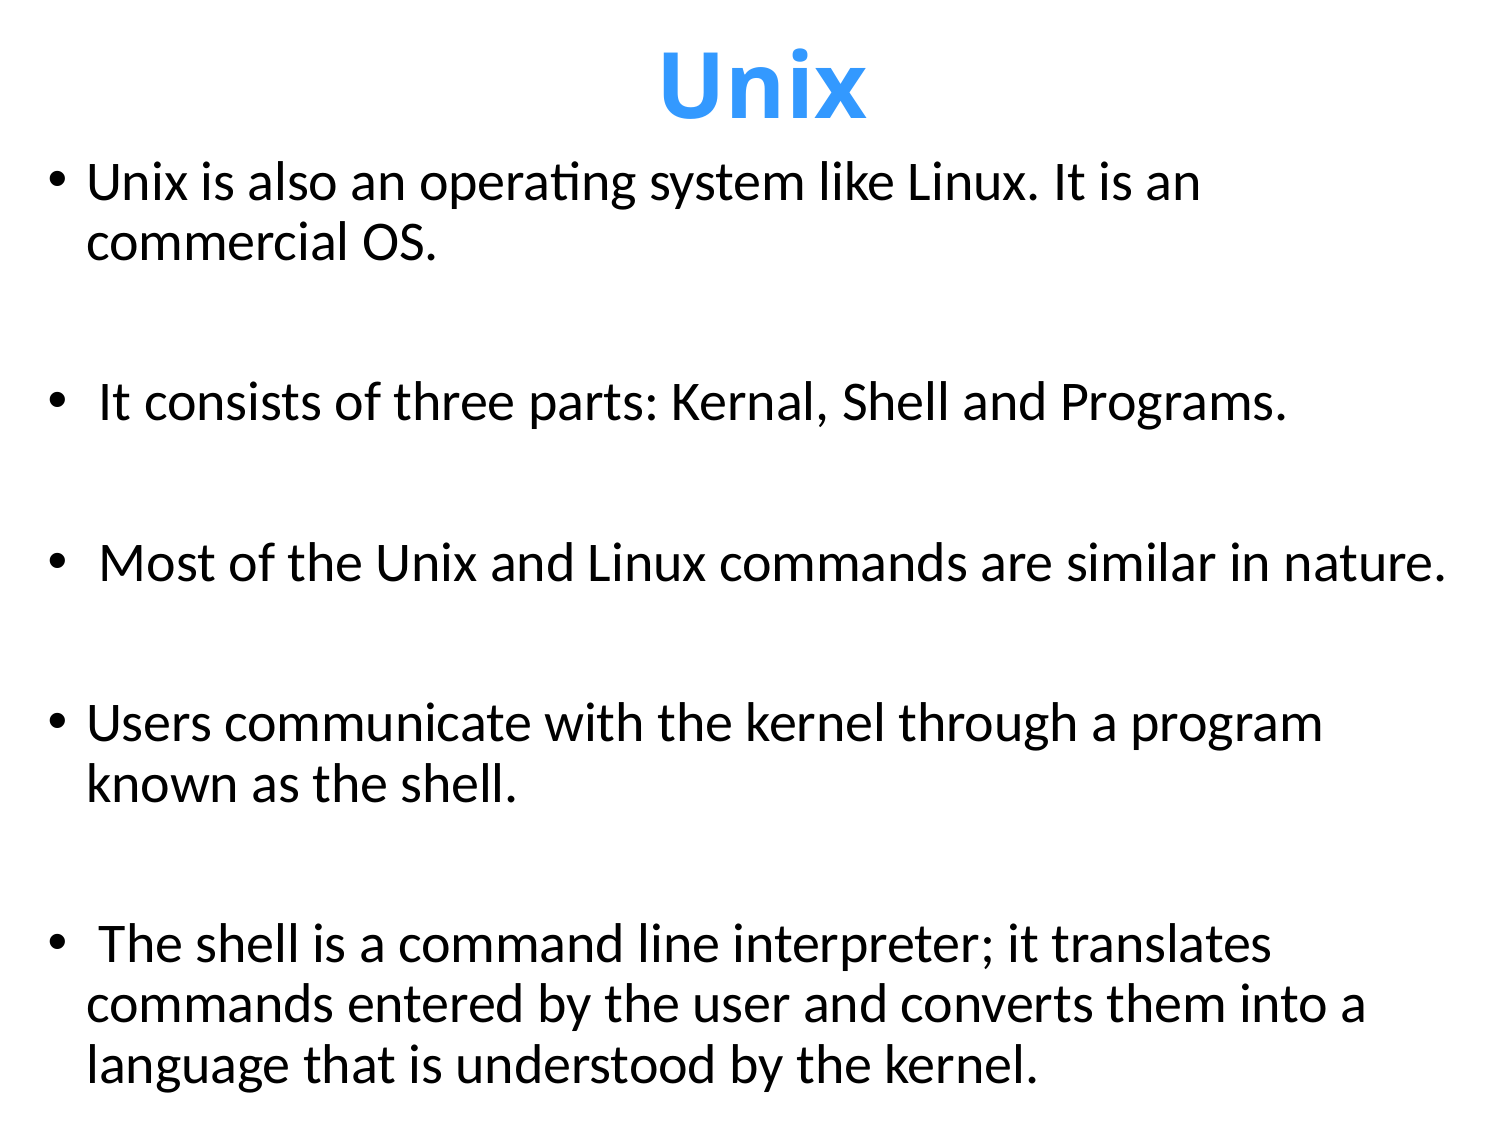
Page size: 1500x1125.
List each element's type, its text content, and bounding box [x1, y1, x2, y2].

list Unix is also an operating system like Linux. It is an commercial OS. It consists of three parts: Kernal, Shell and Programs. Most of the Unix and Linux commands are similar in nature. Users communicate with the kernel through a program known as the shell. The shell is a command line interpreter; it translates commands entered by the user and converts them into a language that is understood by the kernel. [32, 144, 1468, 1120]
title Unix [103, 0, 1397, 144]
